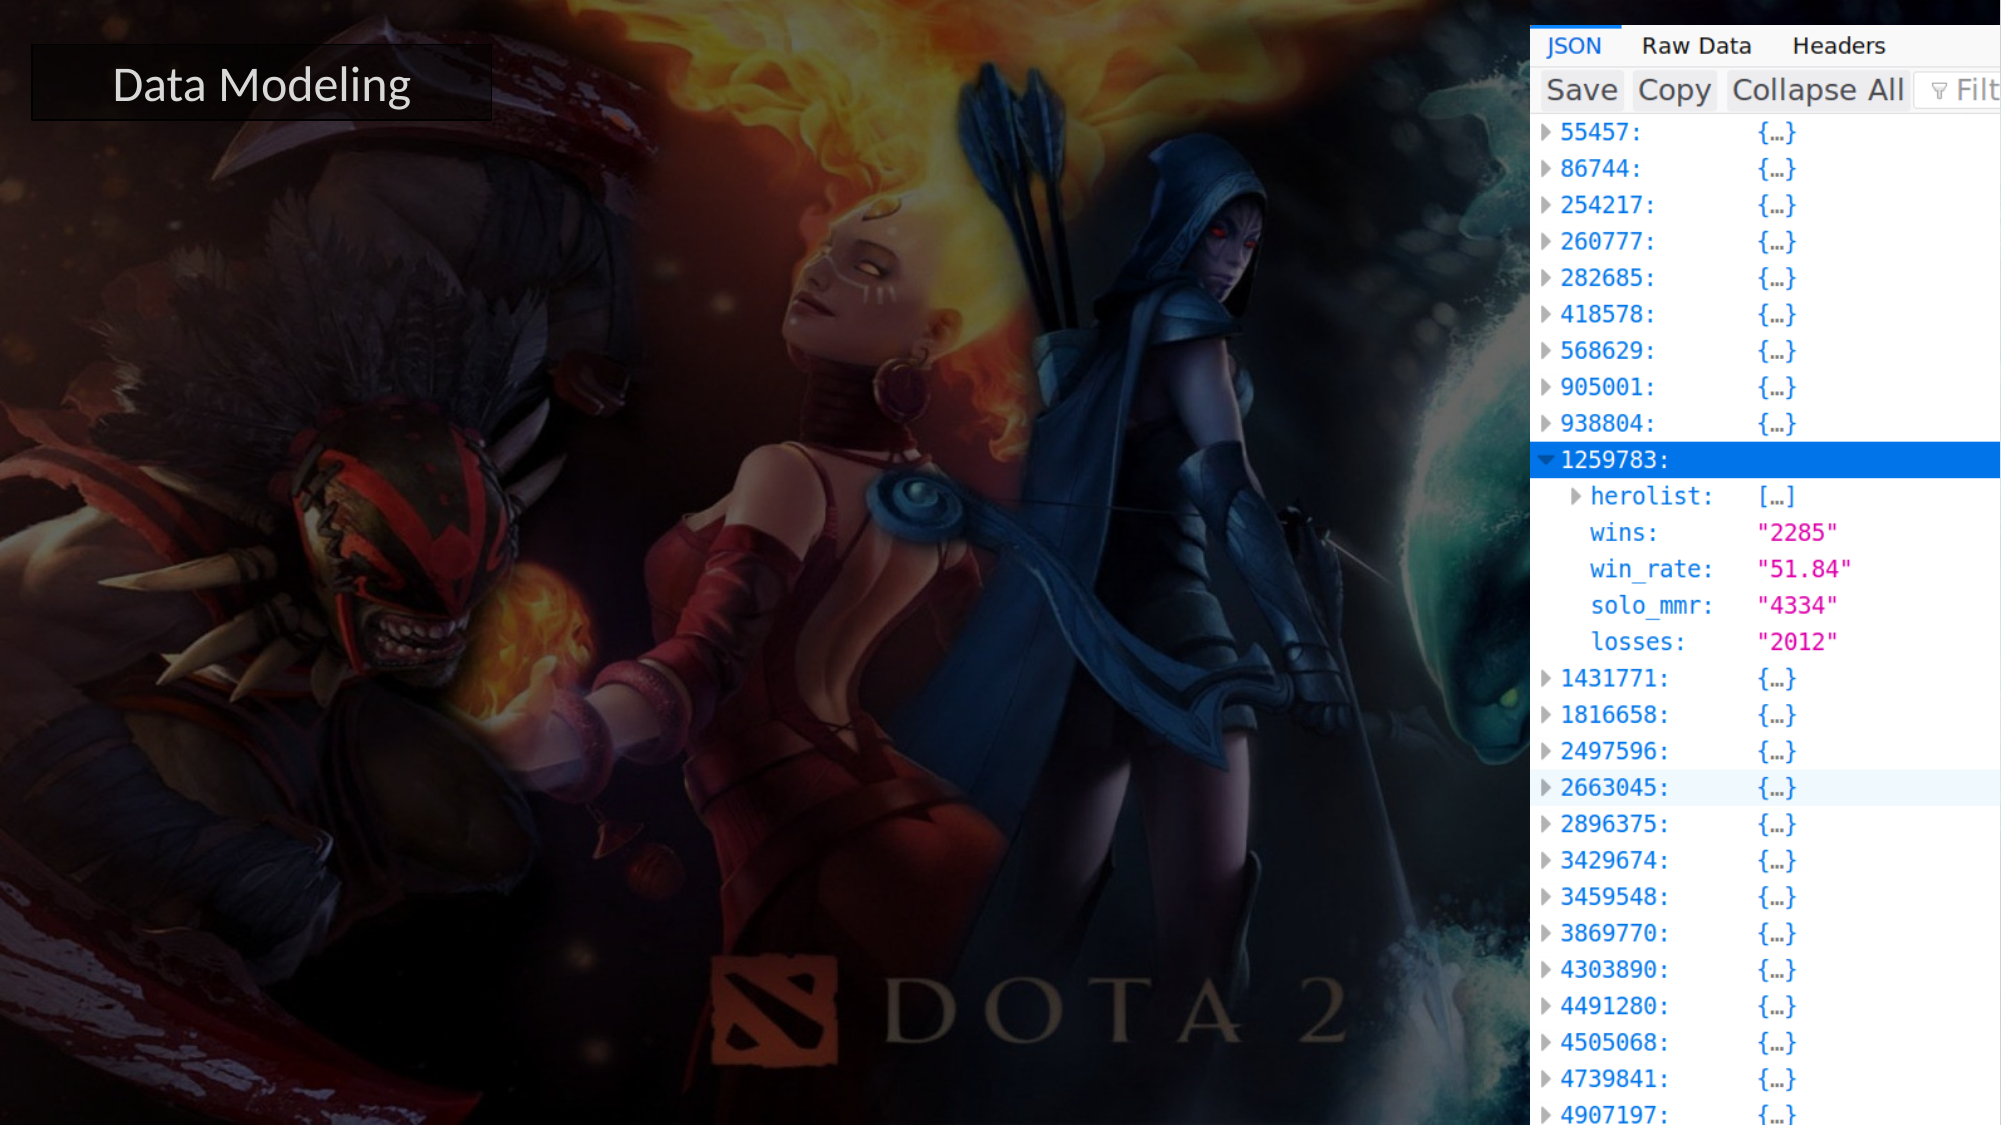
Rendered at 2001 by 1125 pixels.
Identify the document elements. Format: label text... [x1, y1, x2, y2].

text_box Data Modeling [31, 44, 492, 121]
picture [0, 0, 2001, 1125]
